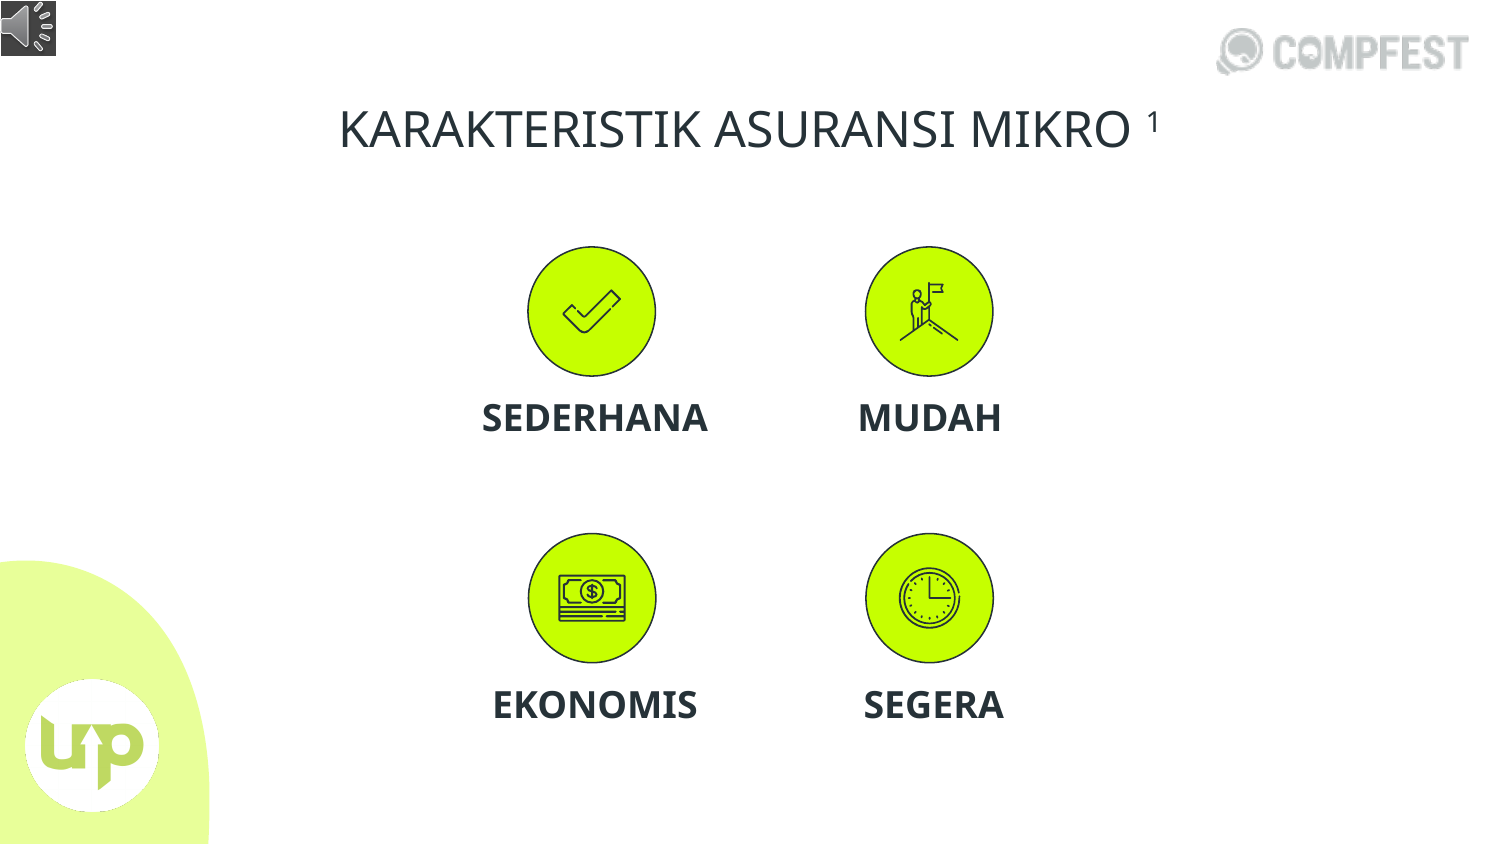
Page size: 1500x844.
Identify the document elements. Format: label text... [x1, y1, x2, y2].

title EKONOMIS [443, 678, 747, 729]
text_box SEGERA [782, 678, 1086, 729]
title KARAKTERISTIK ASURANSI MIKRO 1 [117, 88, 1383, 167]
title SEDERHANA [443, 392, 747, 442]
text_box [898, 567, 961, 629]
picture [25, 678, 159, 813]
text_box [558, 574, 626, 622]
title MUDAH [778, 392, 1082, 442]
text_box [561, 289, 622, 334]
text_box [865, 246, 993, 377]
picture [0, 0, 57, 57]
text_box [865, 533, 994, 663]
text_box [899, 281, 959, 342]
picture [1215, 28, 1470, 77]
text_box [527, 246, 656, 377]
text_box [528, 533, 656, 663]
